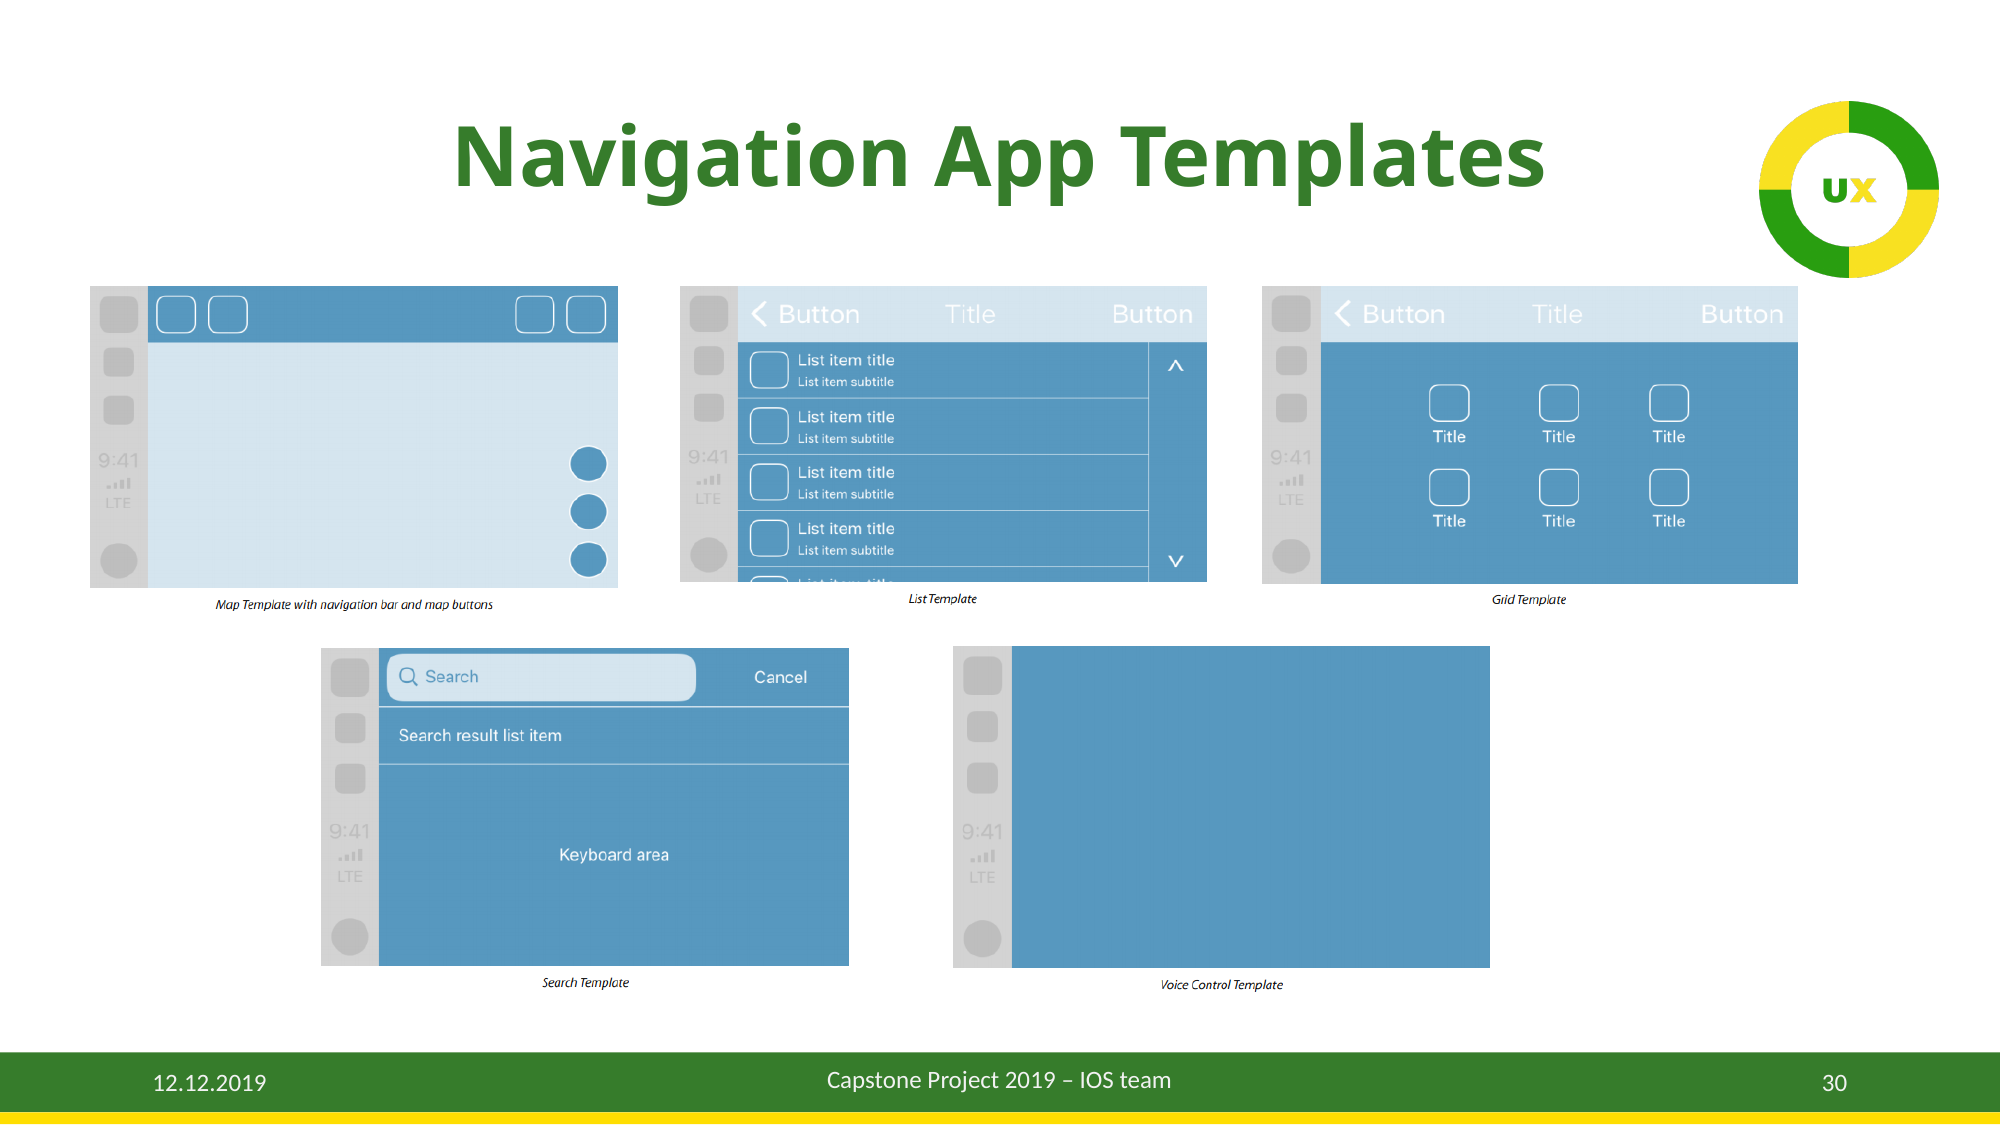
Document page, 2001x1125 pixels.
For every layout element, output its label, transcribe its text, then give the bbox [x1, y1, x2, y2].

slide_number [137, 1051, 588, 1112]
picture [659, 271, 1221, 617]
picture [933, 633, 1514, 1002]
text_box [0, 1051, 137, 1111]
picture [67, 275, 638, 617]
slide_number 30 [1412, 1051, 1863, 1112]
text_box [1863, 1051, 2000, 1111]
text_box [0, 1111, 2000, 1125]
picture [306, 633, 869, 993]
text_box [588, 1051, 1412, 1111]
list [1759, 101, 1939, 278]
title Navigation App Templates [137, 59, 1863, 260]
picture [1251, 274, 1816, 618]
footer Capstone Project 2019 – IOS team [662, 1048, 1338, 1109]
